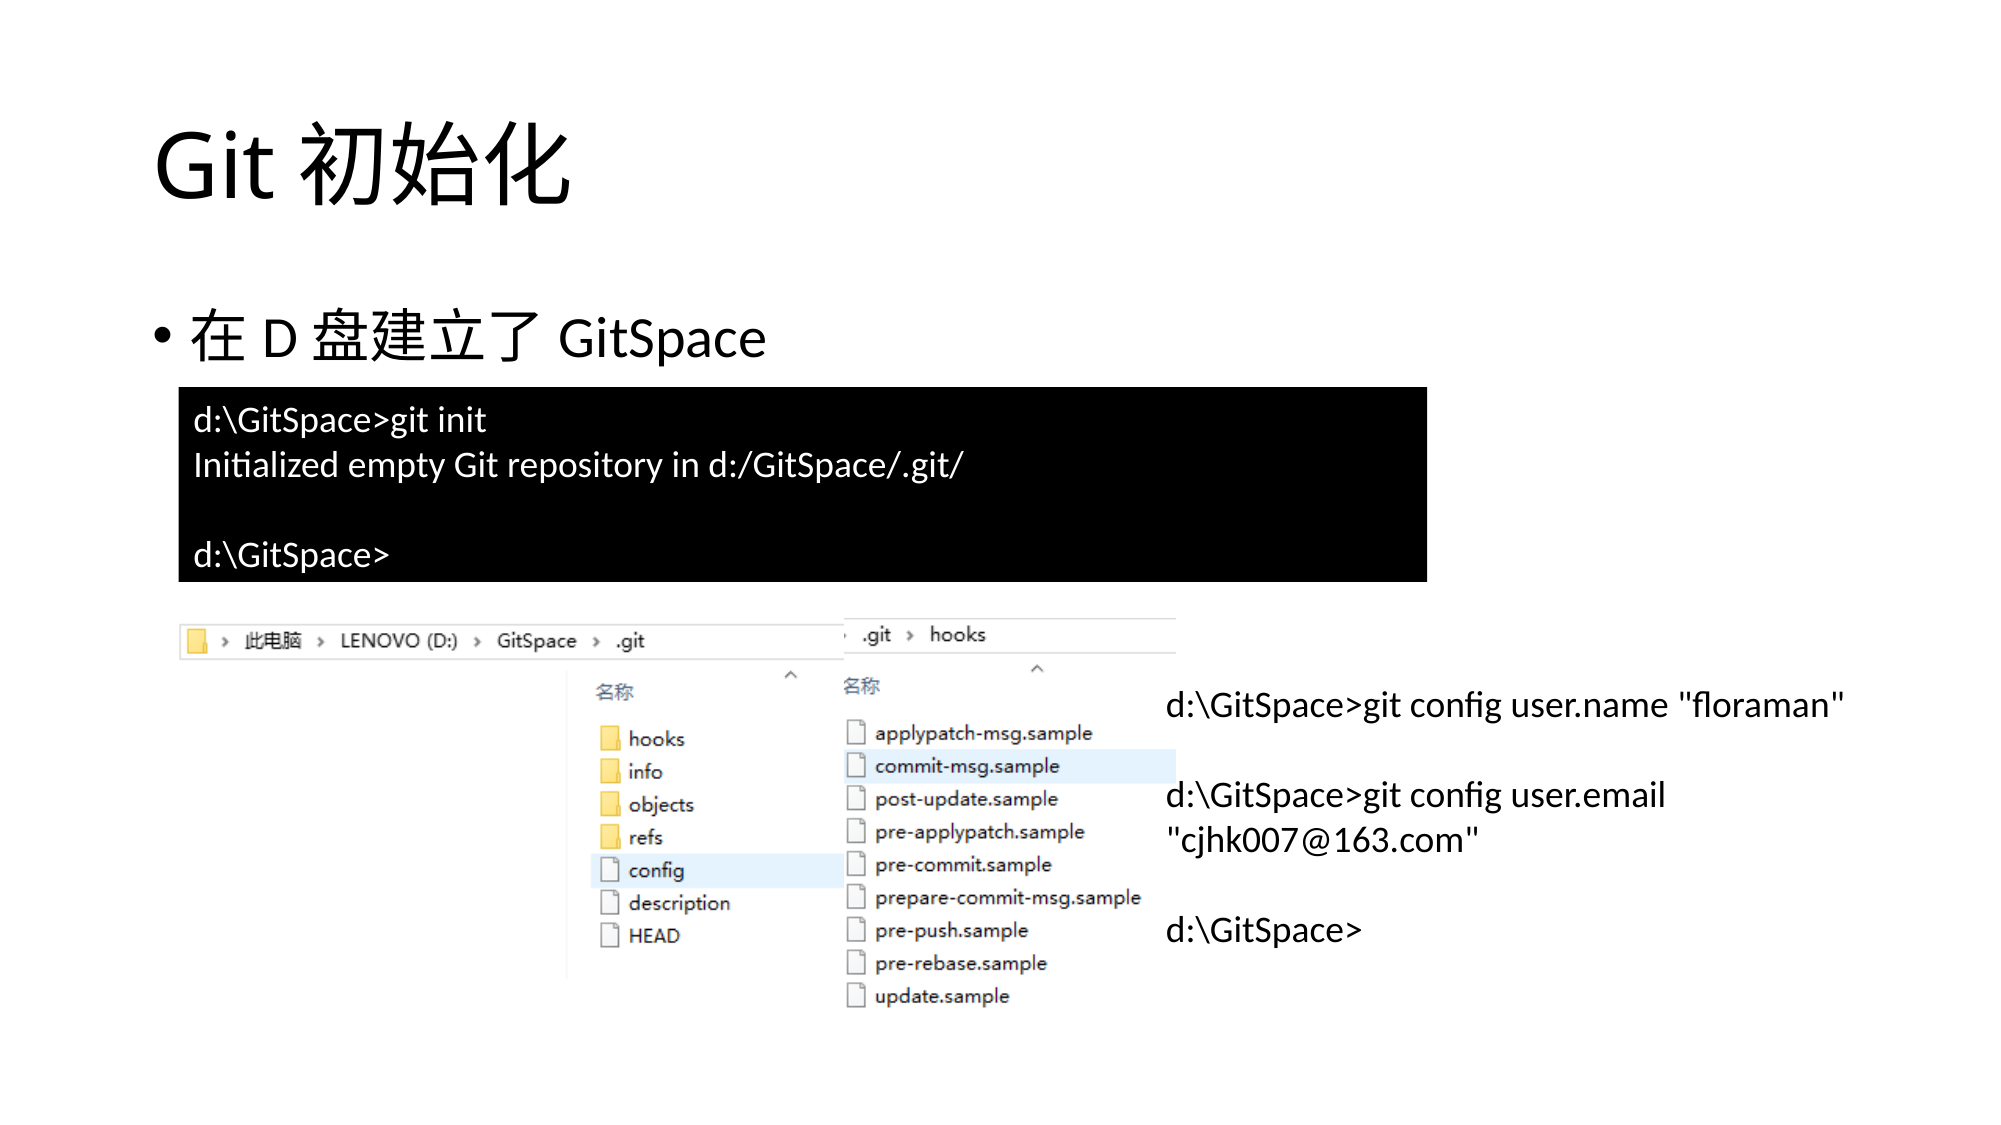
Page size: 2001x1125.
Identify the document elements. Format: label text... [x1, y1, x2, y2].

list 在D盘建立了GitSpace [137, 299, 1863, 1014]
text_box d:\GitSpace>git init Initialized empty Git repository in d:/GitSpace/.git/ d:\GitSpace> [178, 387, 1428, 582]
picture [178, 618, 1176, 1014]
text_box d:\GitSpace>git config user.name "floraman" d:\GitSpace>git config user.email "cjhk007@163.com" d:\GitSpace> [1176, 672, 2000, 958]
title Git初始化 [137, 59, 1863, 278]
